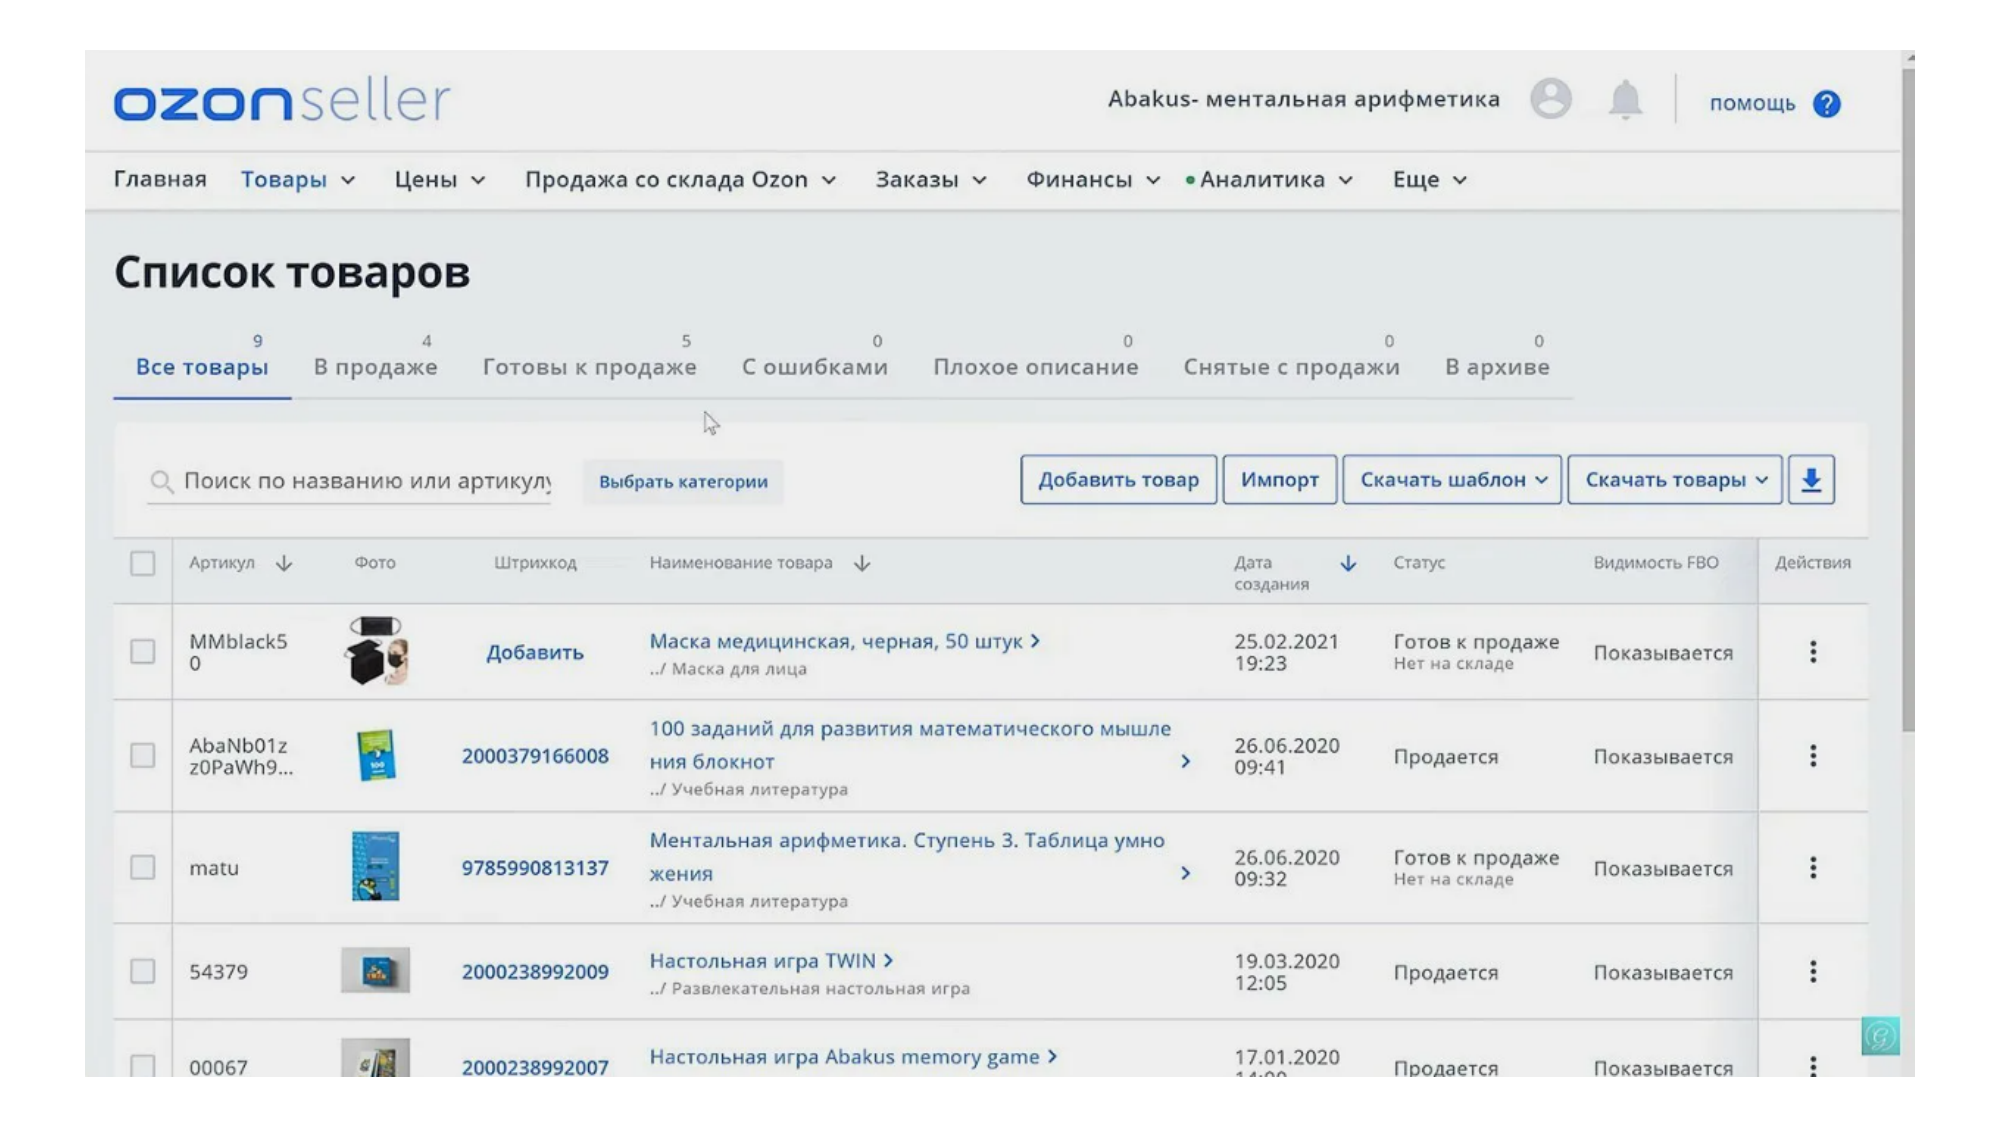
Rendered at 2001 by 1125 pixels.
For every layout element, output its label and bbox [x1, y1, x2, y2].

picture [84, 49, 1916, 1077]
